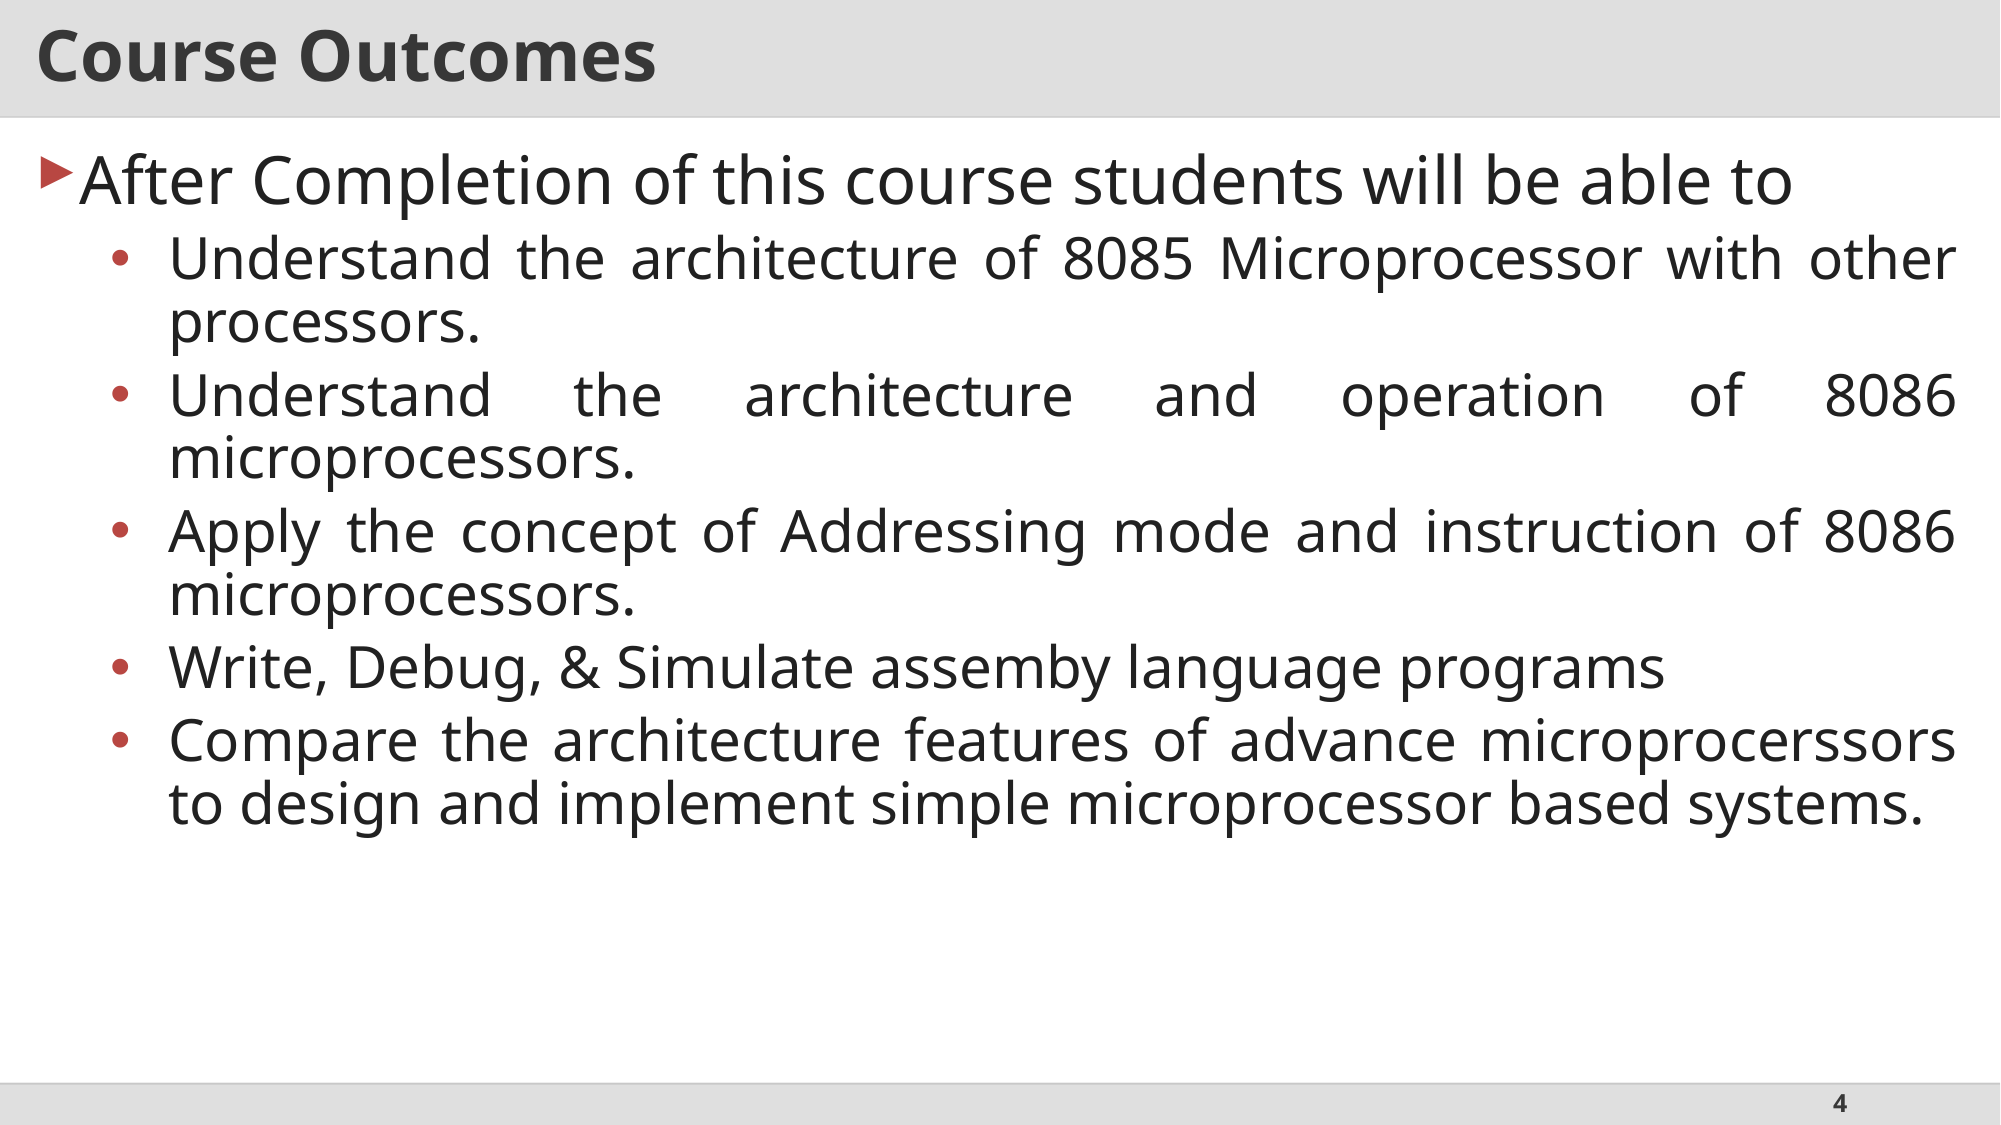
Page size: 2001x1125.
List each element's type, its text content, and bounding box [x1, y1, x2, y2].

text_box After Completion of this course students will be able to Understand the architecture of 8085 Microprocessor with other processors. Understand the architecture and operation of 8086 microprocessors. Apply the concept of Addressing mode and instruction of 8086 microprocessors. Write, Debug, & Simulate assemby language programs Compare the architecture features of advance microprocerssors to design and implement simple microprocessor based systems. [20, 139, 1972, 1045]
title Course Outcomes [0, 0, 2000, 117]
